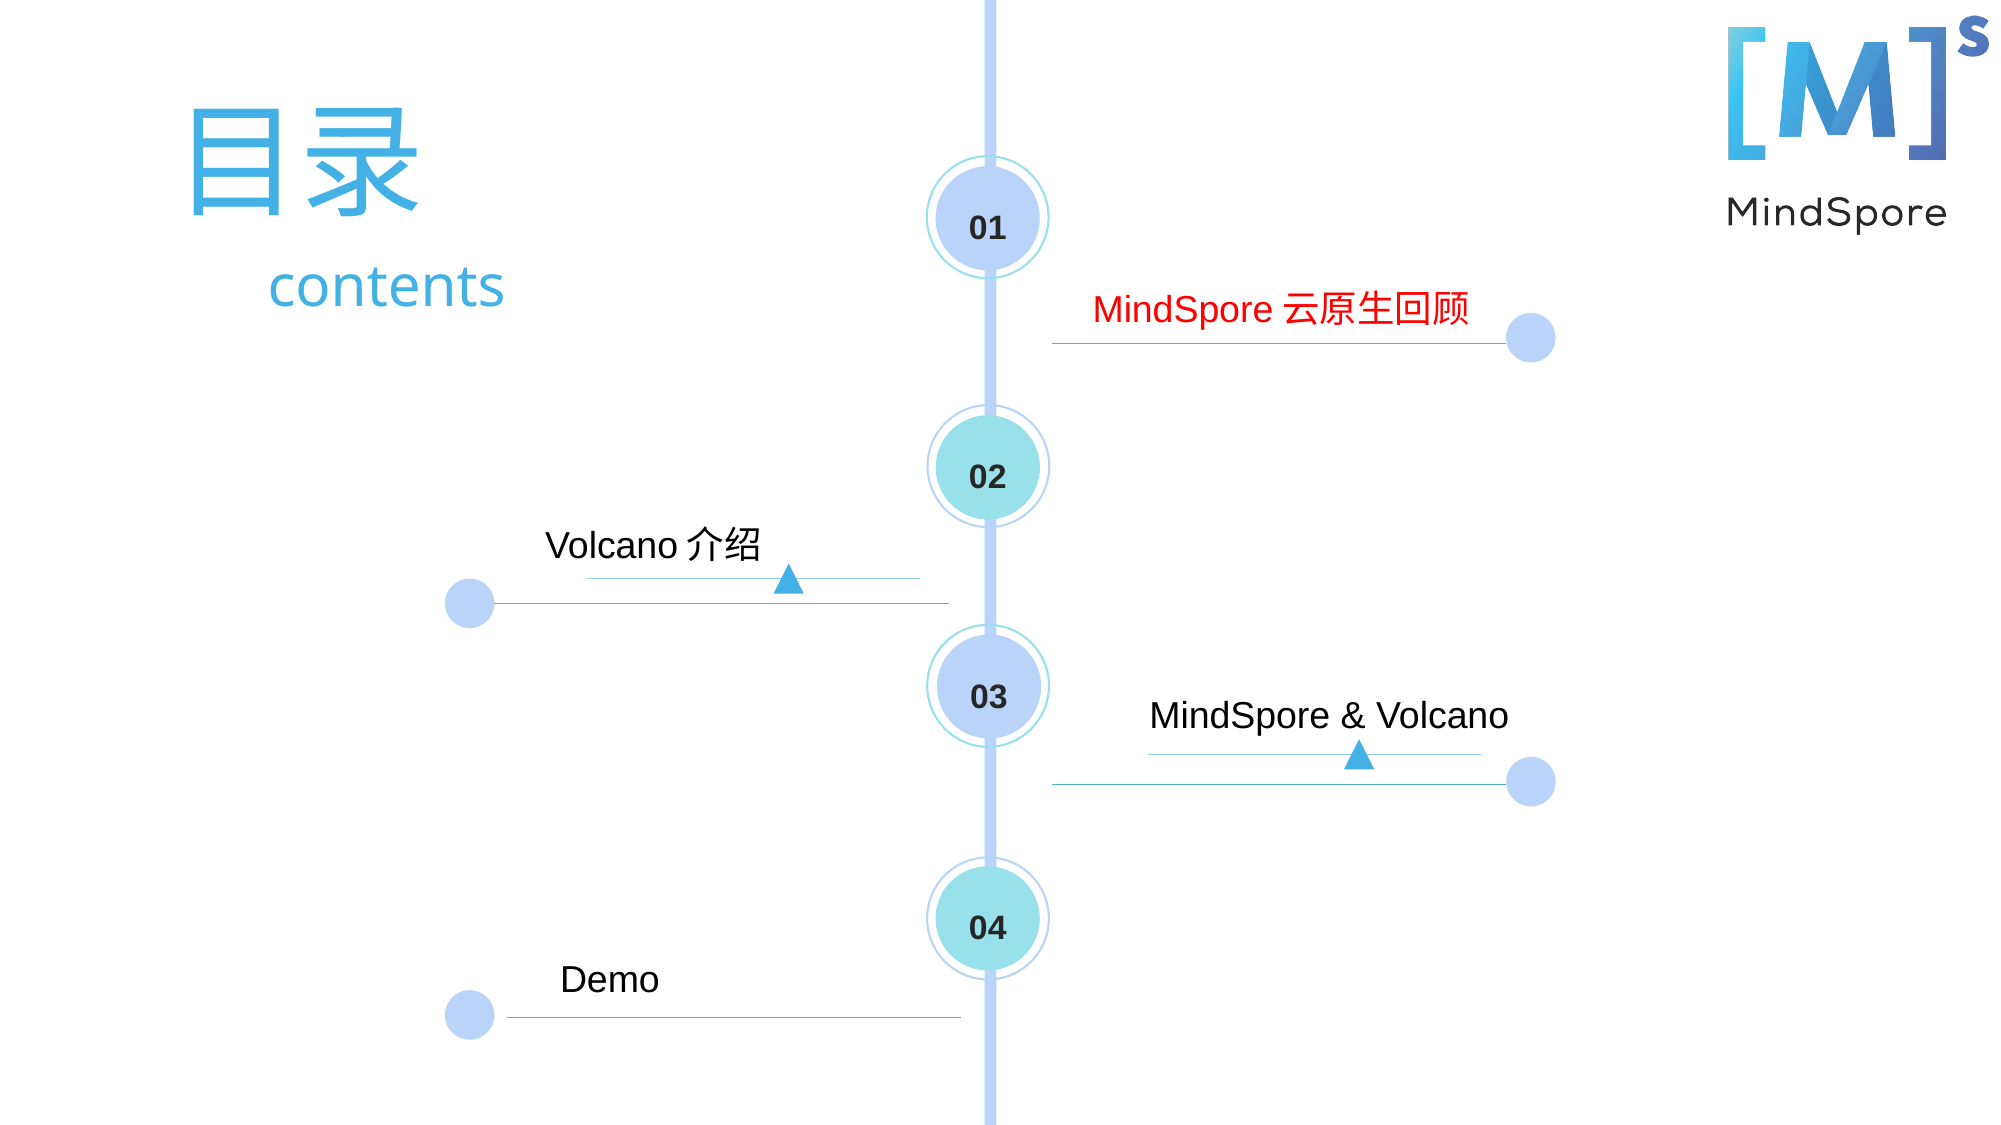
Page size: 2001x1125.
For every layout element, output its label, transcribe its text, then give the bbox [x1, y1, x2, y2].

text_box [984, 0, 997, 155]
text_box [926, 623, 1051, 748]
text_box [925, 155, 1050, 280]
text_box [780, 574, 798, 578]
text_box [984, 528, 997, 624]
text_box [984, 279, 997, 404]
text_box [1350, 744, 1368, 754]
text_box [926, 404, 1051, 529]
text_box Volcano介绍 [530, 513, 932, 574]
text_box [443, 989, 496, 1041]
text_box [984, 748, 997, 856]
text_box [926, 856, 1050, 981]
text_box [1505, 311, 1557, 364]
text_box [1505, 755, 1557, 808]
text_box [984, 980, 997, 1125]
text_box contents [252, 240, 546, 326]
text_box 目录 [159, 74, 659, 239]
text_box MindSpore & Volcano [1134, 683, 1632, 744]
text_box Demo [545, 947, 917, 1008]
text_box [443, 577, 496, 630]
text_box [1342, 755, 1376, 771]
text_box MindSpore云原生回顾 [1077, 277, 1486, 338]
picture [1714, 9, 1989, 241]
text_box [771, 579, 806, 595]
